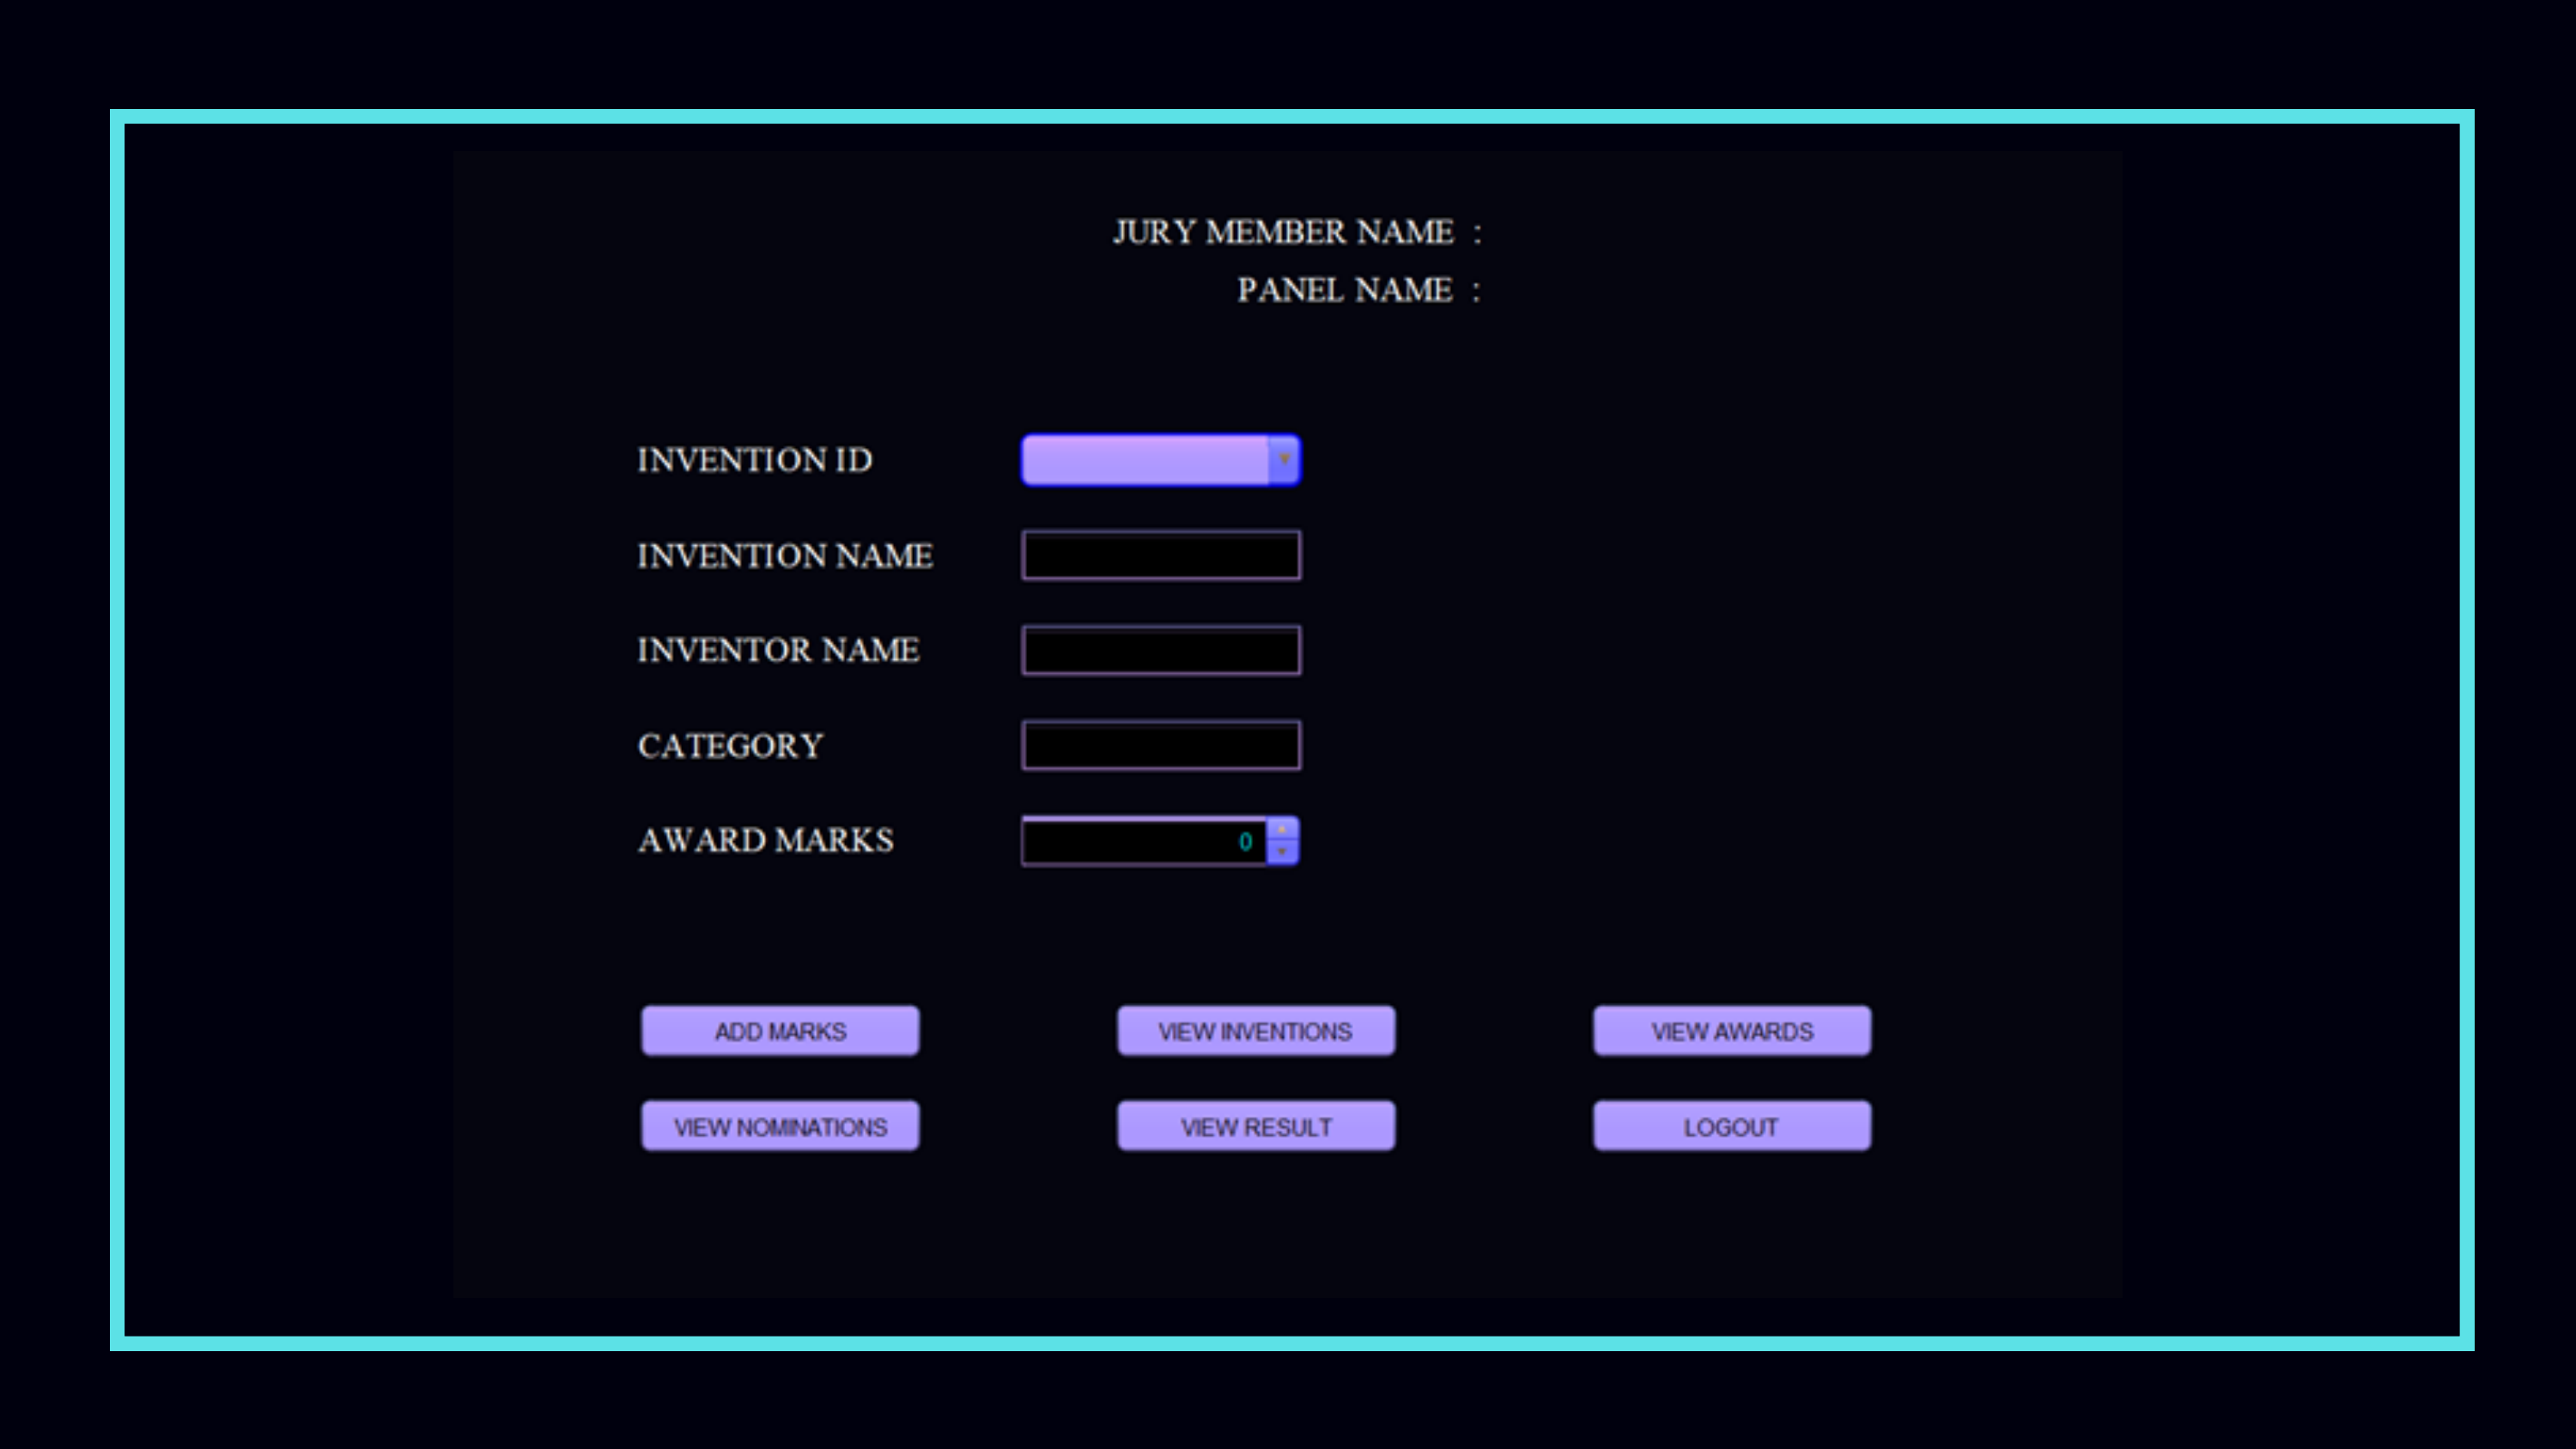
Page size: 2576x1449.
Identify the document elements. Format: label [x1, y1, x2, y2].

text_box [109, 108, 2476, 1352]
